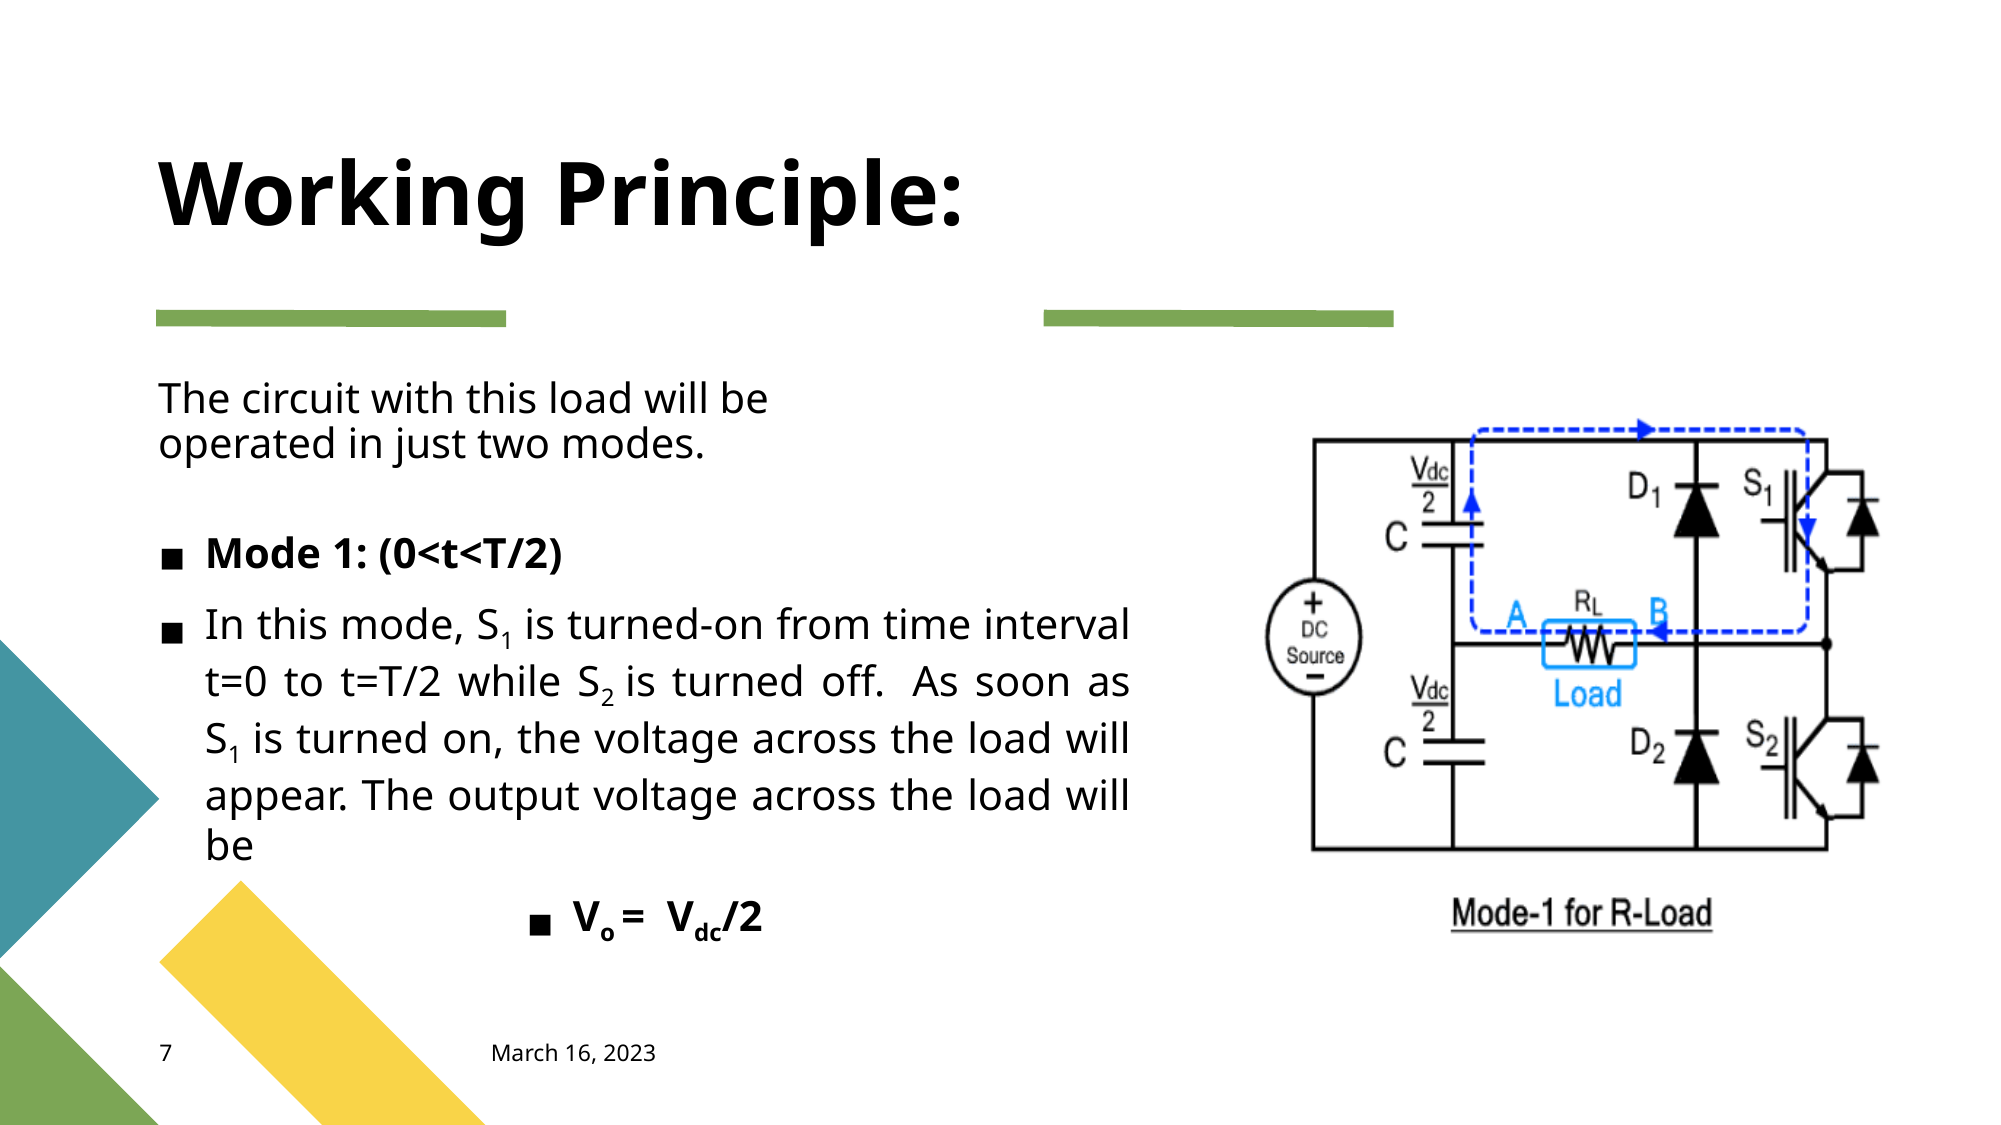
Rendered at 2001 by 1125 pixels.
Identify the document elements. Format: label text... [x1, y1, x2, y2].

title Working Principle: [158, 144, 969, 245]
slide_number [490, 1038, 707, 1080]
list Mode 1: (0<t<T/2) In this mode, S1 is turned-on from time interval t=0 to t=T/2 while S2 is turned off. As soon as S1 is turned on, the voltage across the load will appear. The output voltage across the load will be Vo = Vdc/2 [158, 526, 1132, 959]
slide_number ‹#› [159, 1038, 246, 1080]
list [1142, 374, 1925, 957]
list The circuit with this load will be operated in just two modes. [158, 377, 950, 444]
